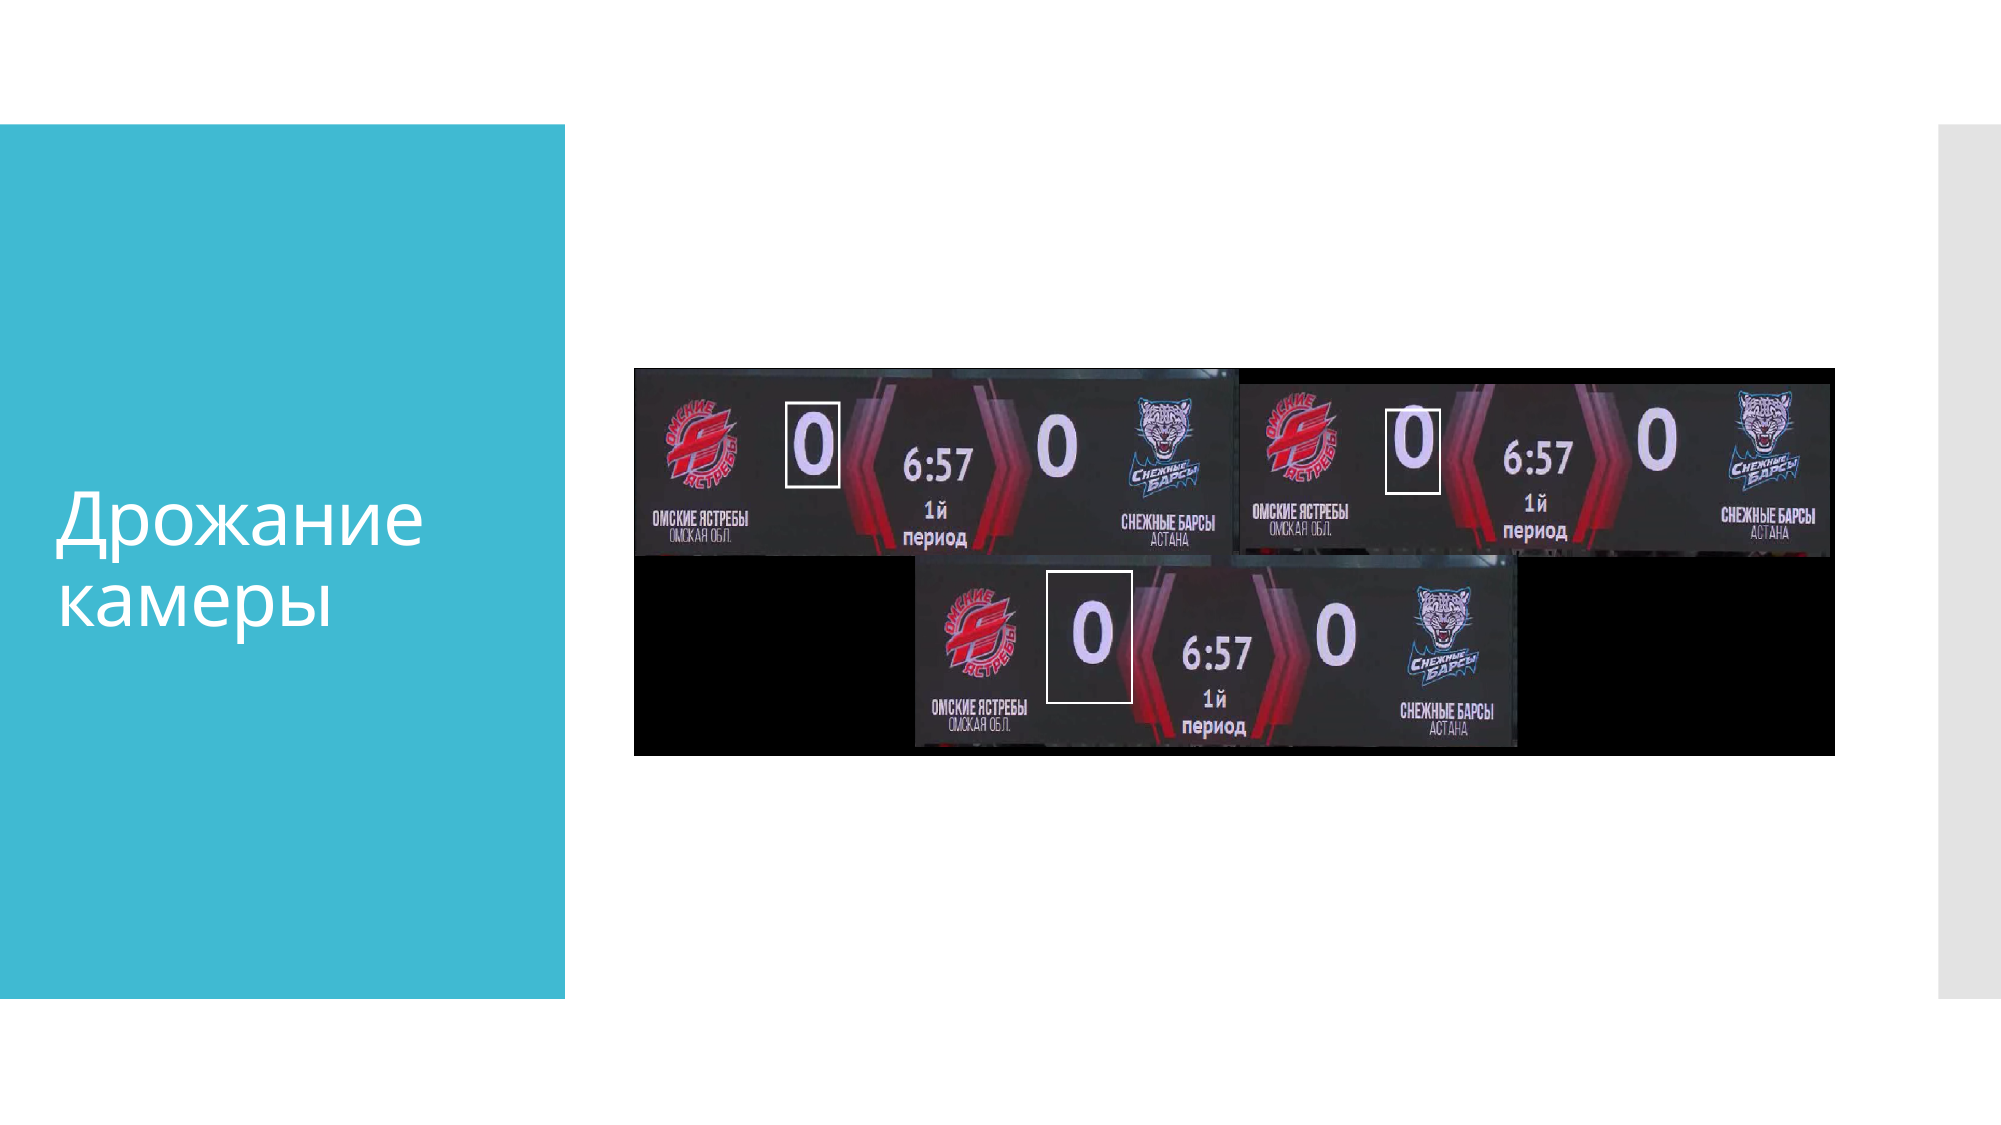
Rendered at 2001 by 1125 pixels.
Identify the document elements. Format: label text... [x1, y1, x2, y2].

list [634, 367, 1835, 756]
title Дрожание камеры [41, 184, 525, 940]
